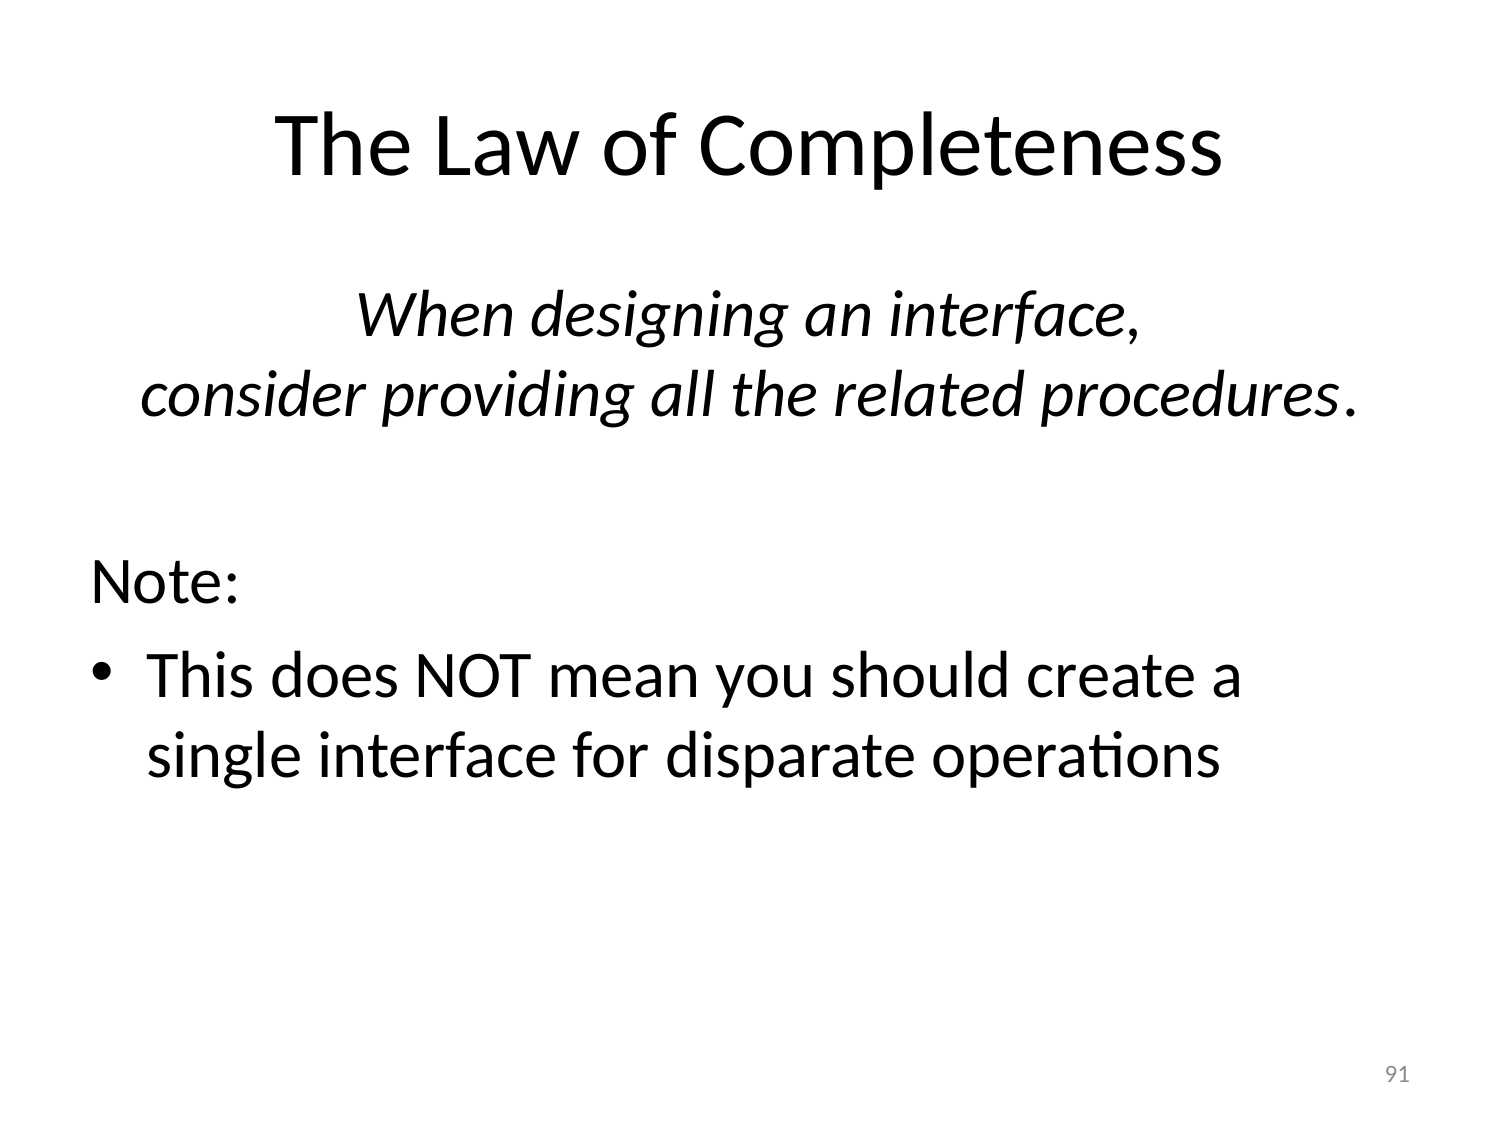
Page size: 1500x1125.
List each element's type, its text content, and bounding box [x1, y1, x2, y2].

list When designing an interface, consider providing all the related procedures. Note: This does NOT mean you should create a single interface for disparate operations [75, 262, 1425, 1005]
slide_number 91 [1074, 1042, 1425, 1103]
title The Law of Completeness [75, 45, 1425, 233]
